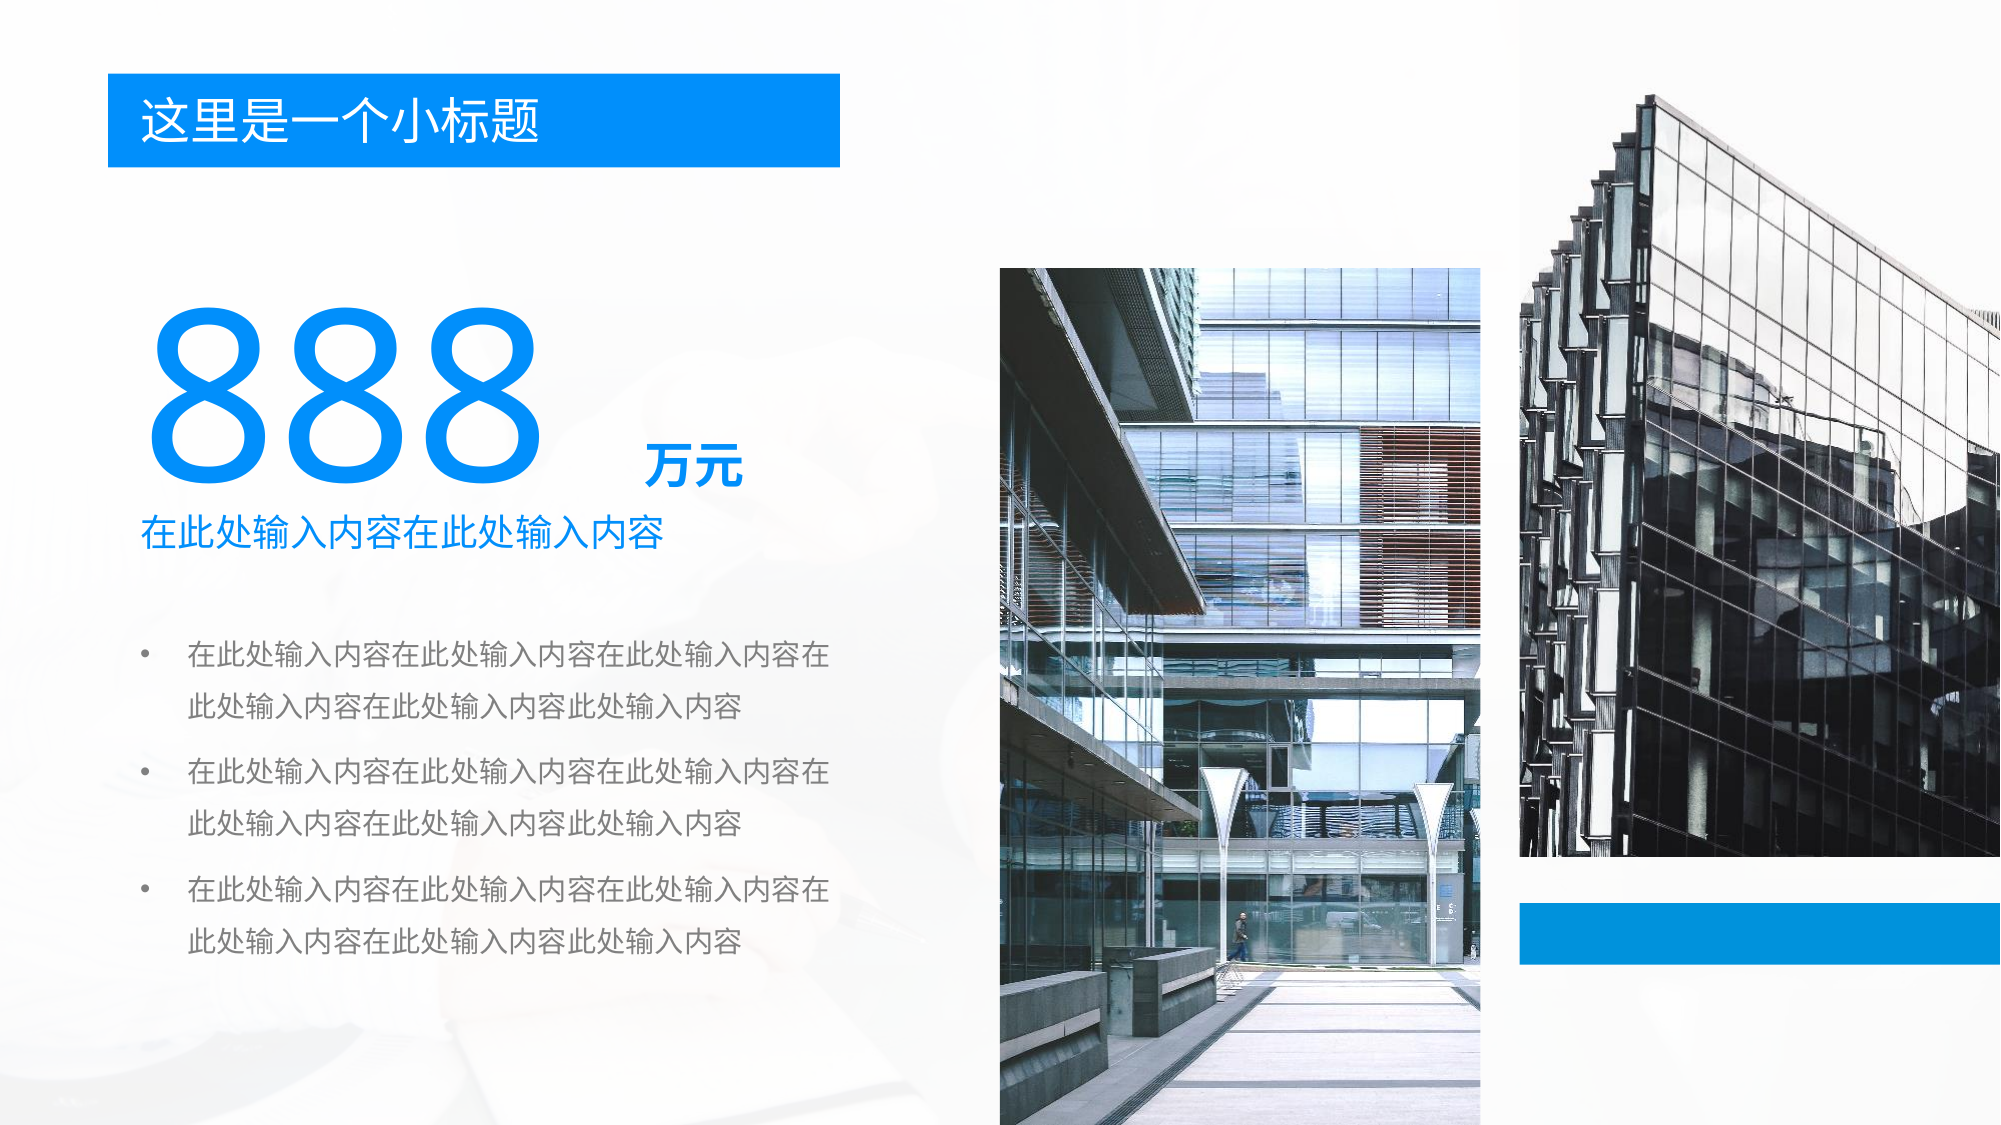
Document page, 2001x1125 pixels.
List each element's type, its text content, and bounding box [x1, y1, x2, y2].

text_box 在此处输入内容在此处输入内容 [125, 501, 858, 562]
text_box [107, 72, 841, 169]
text_box [1519, 0, 2000, 857]
text_box 万元 [630, 426, 878, 501]
text_box [1519, 902, 2000, 966]
text_box 888 [125, 234, 698, 501]
text_box 在此处输入内容在此处输入内容在此处输入内容在此处输入内容在此处输入内容此处输入内容 在此处输入内容在此处输入内容在此处输入内容在此处输入内容在此处输入内容此处输入内容 在此处输入内容在此处输入内容在此处输入内容在此处输入内容在此处输入内容此处输入内容 [125, 610, 858, 966]
text_box 这里是一个小标题 [125, 81, 858, 157]
text_box [999, 268, 1481, 1125]
